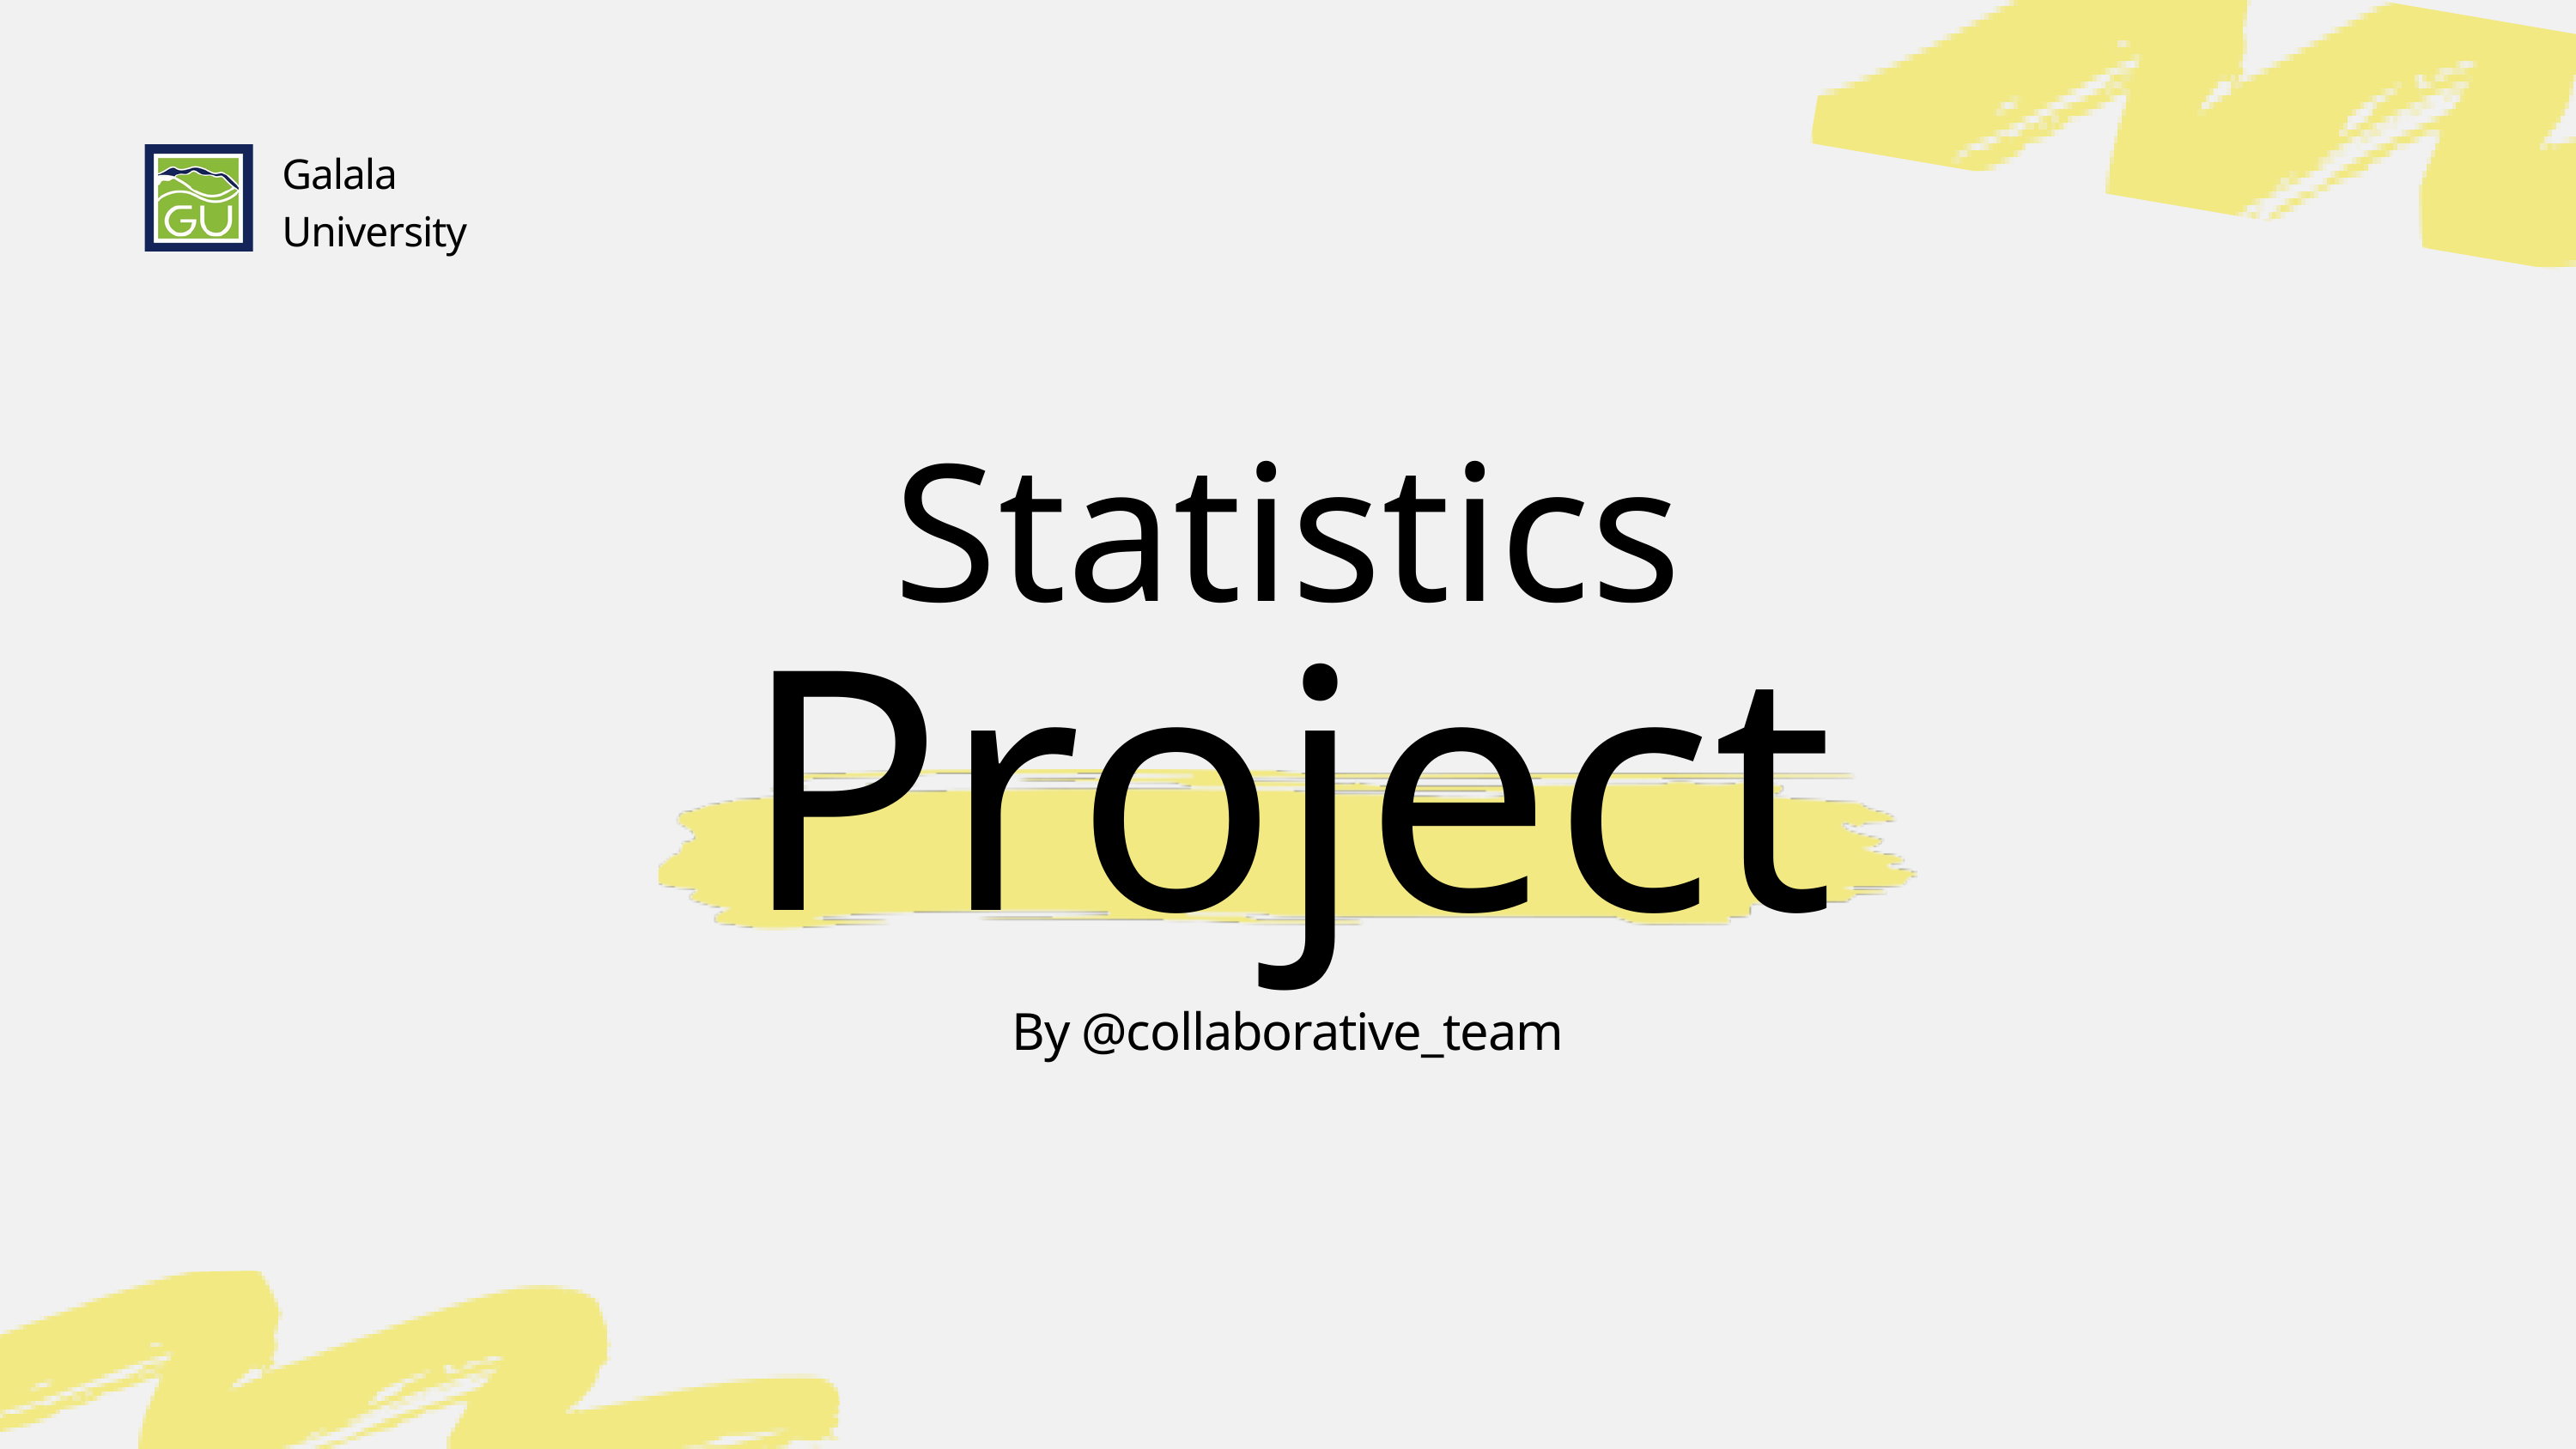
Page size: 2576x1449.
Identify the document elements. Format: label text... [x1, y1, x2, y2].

text_box [1809, 0, 2576, 274]
text_box Statistics [681, 399, 1895, 640]
text_box [0, 1258, 841, 1449]
text_box By @collaborative_team [710, 989, 1866, 1061]
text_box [144, 144, 515, 252]
text_box Project [582, 555, 1994, 978]
